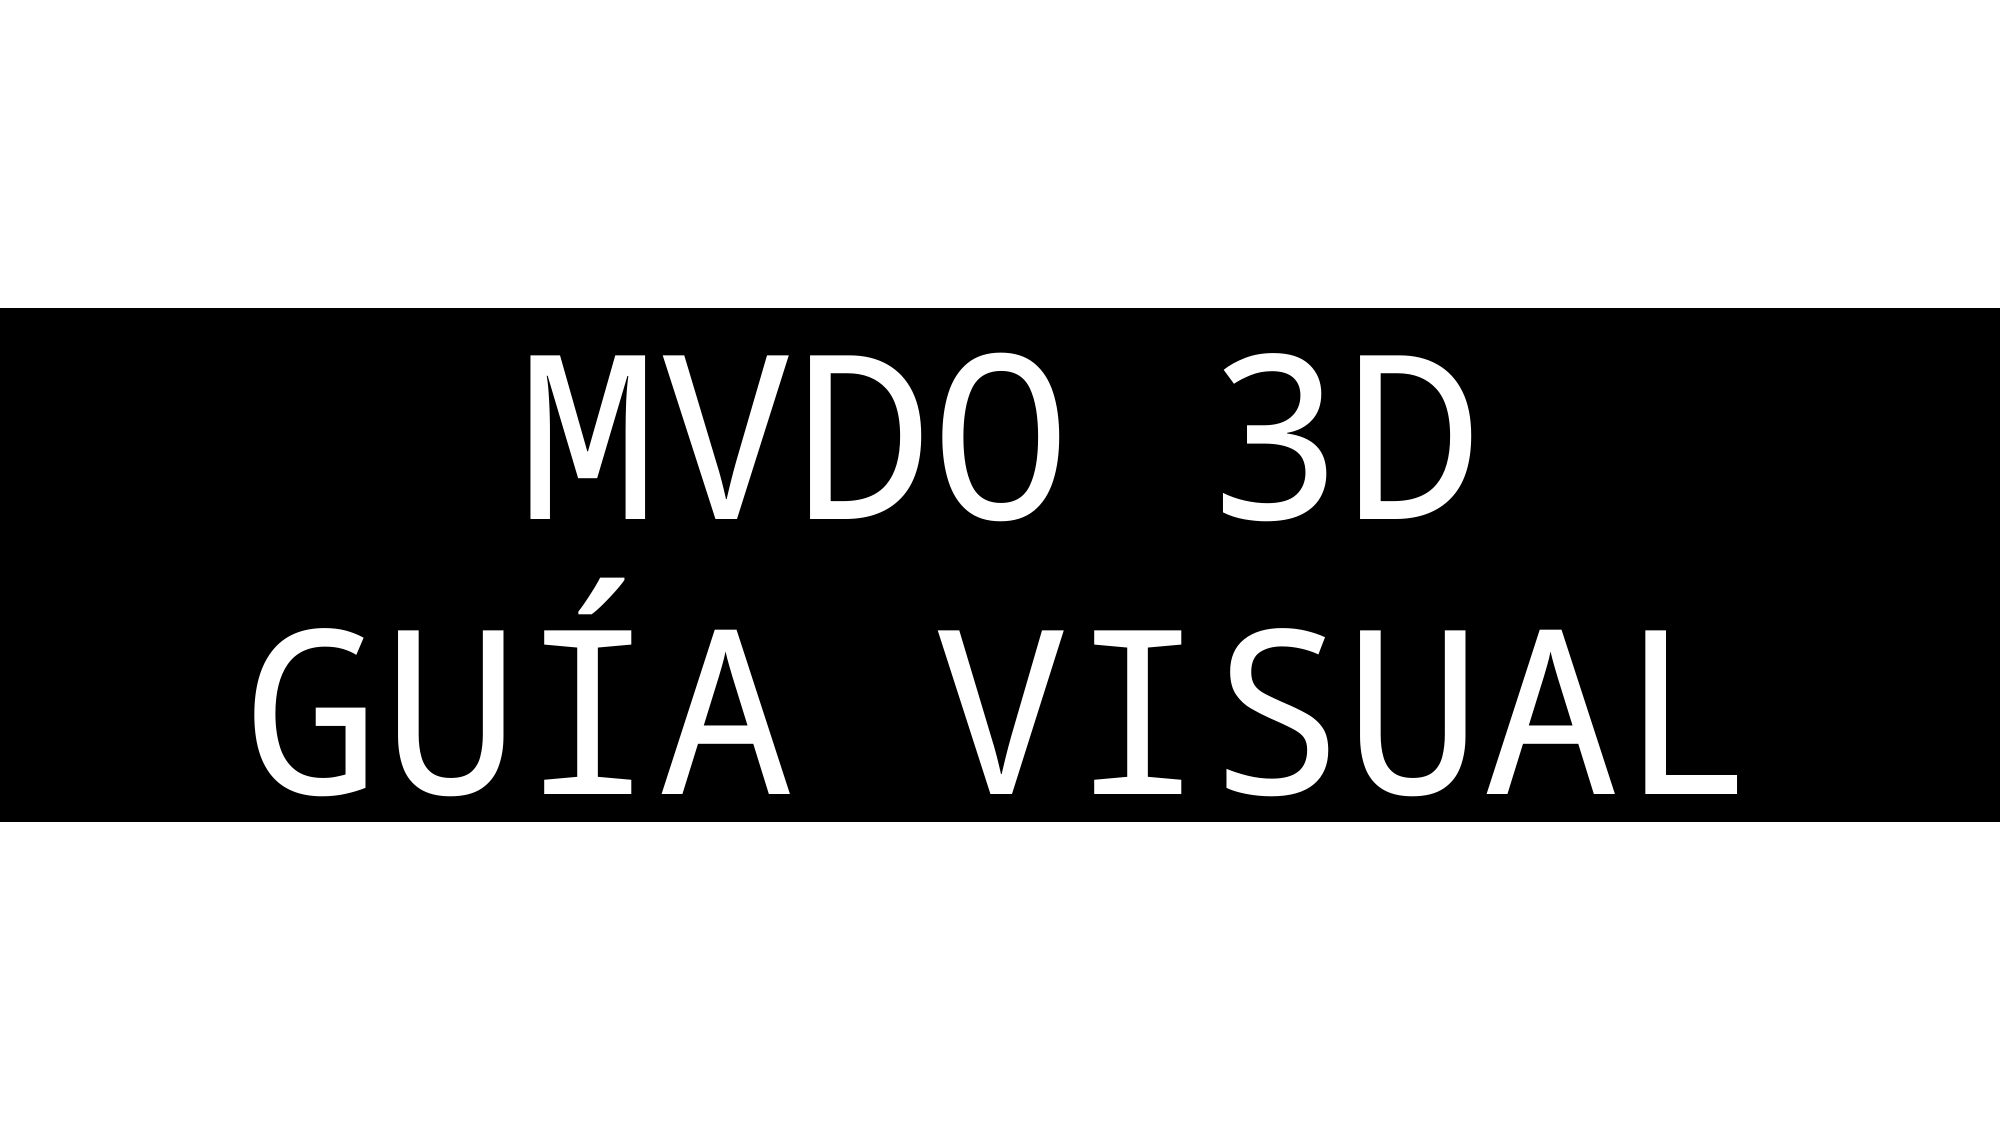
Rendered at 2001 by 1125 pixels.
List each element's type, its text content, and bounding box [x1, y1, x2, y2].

text_box MVDO 3D GUÍA VISUAL [0, 307, 2000, 823]
